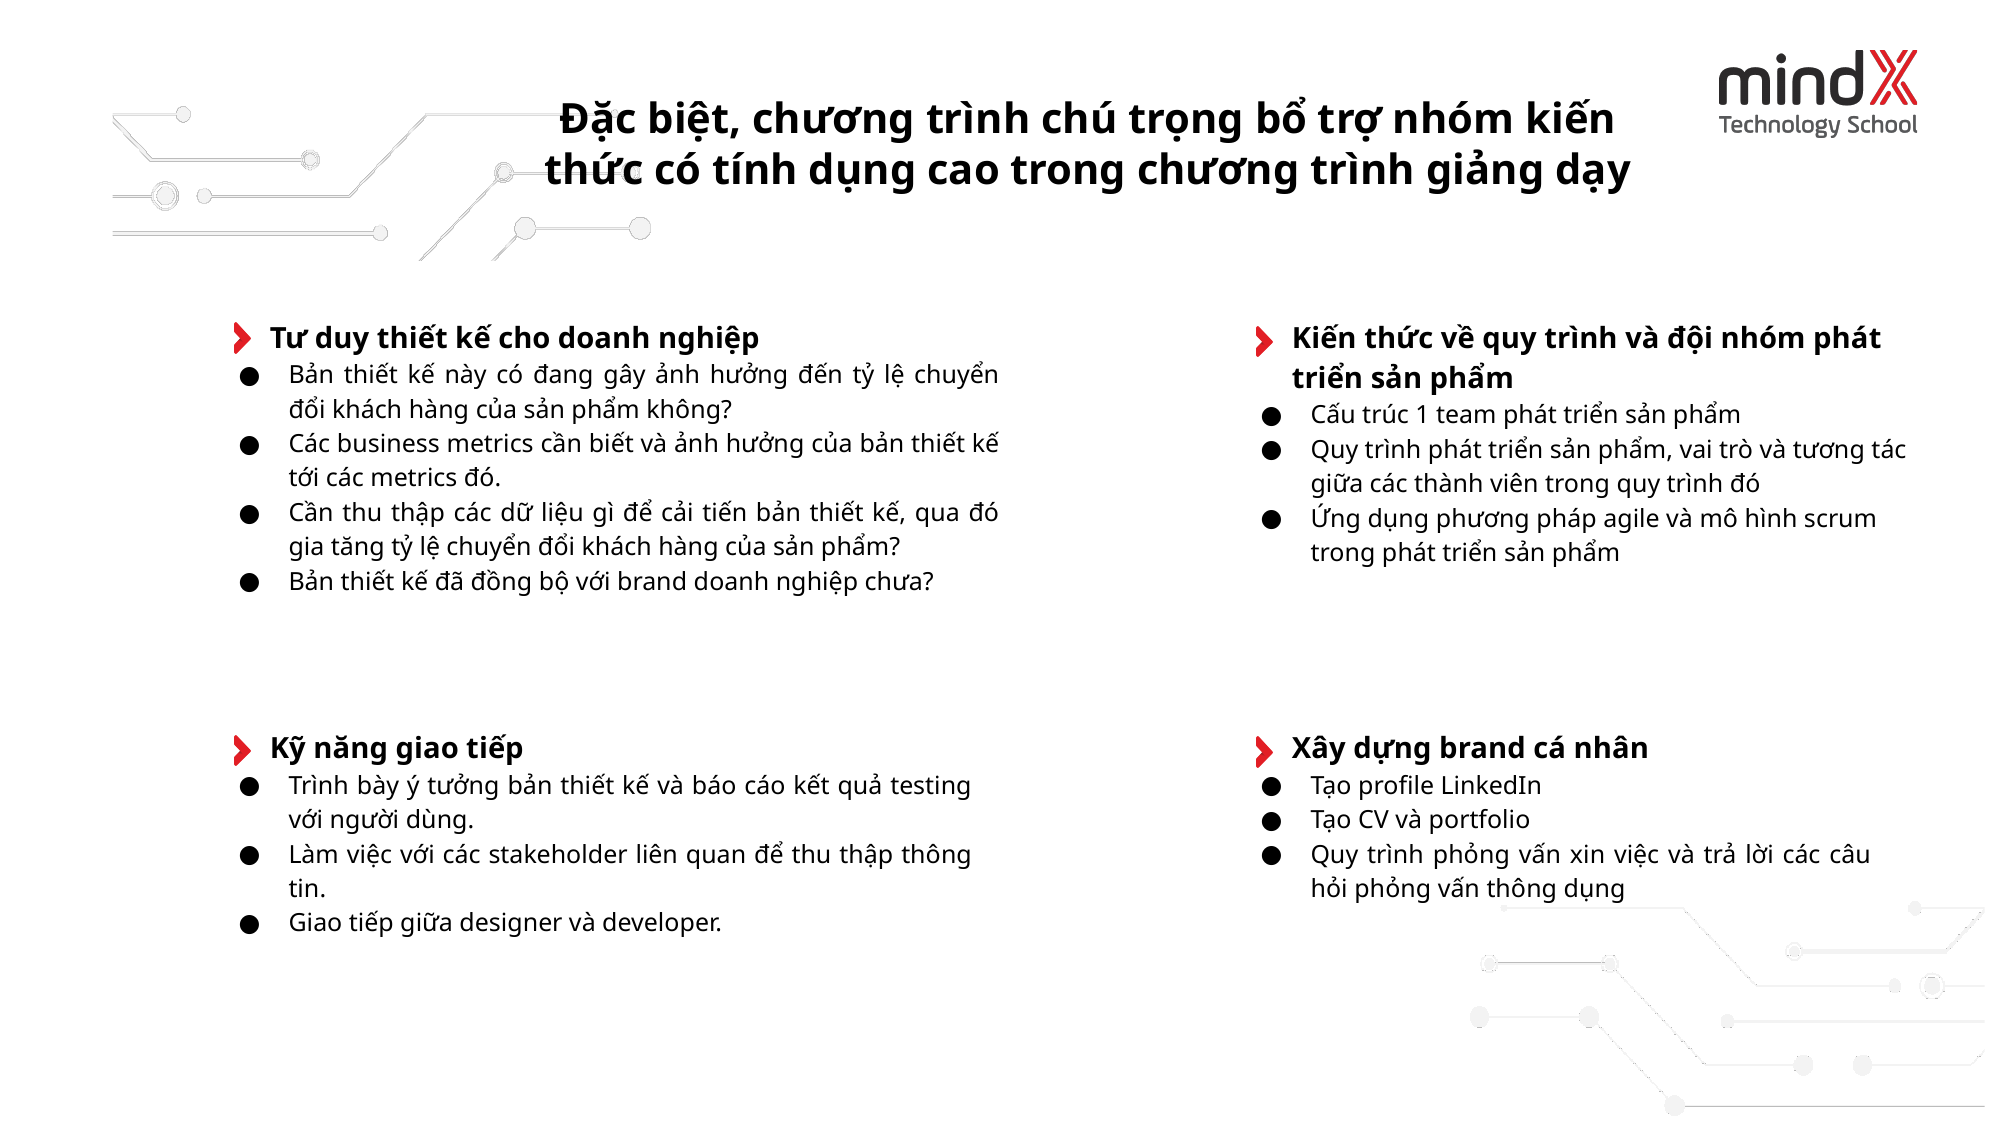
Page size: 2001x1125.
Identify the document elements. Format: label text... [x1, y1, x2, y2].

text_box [202, 308, 1012, 600]
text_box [1224, 718, 1884, 906]
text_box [202, 718, 985, 941]
text_box Đặc biệt, chương trình chú trọng bổ trợ nhóm kiến thức có tính dụng cao trong chương trình giảng dạy [657, 77, 1677, 201]
picture [1719, 50, 1918, 138]
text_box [1224, 308, 1920, 572]
picture [1469, 798, 1985, 1125]
picture [112, 0, 653, 261]
